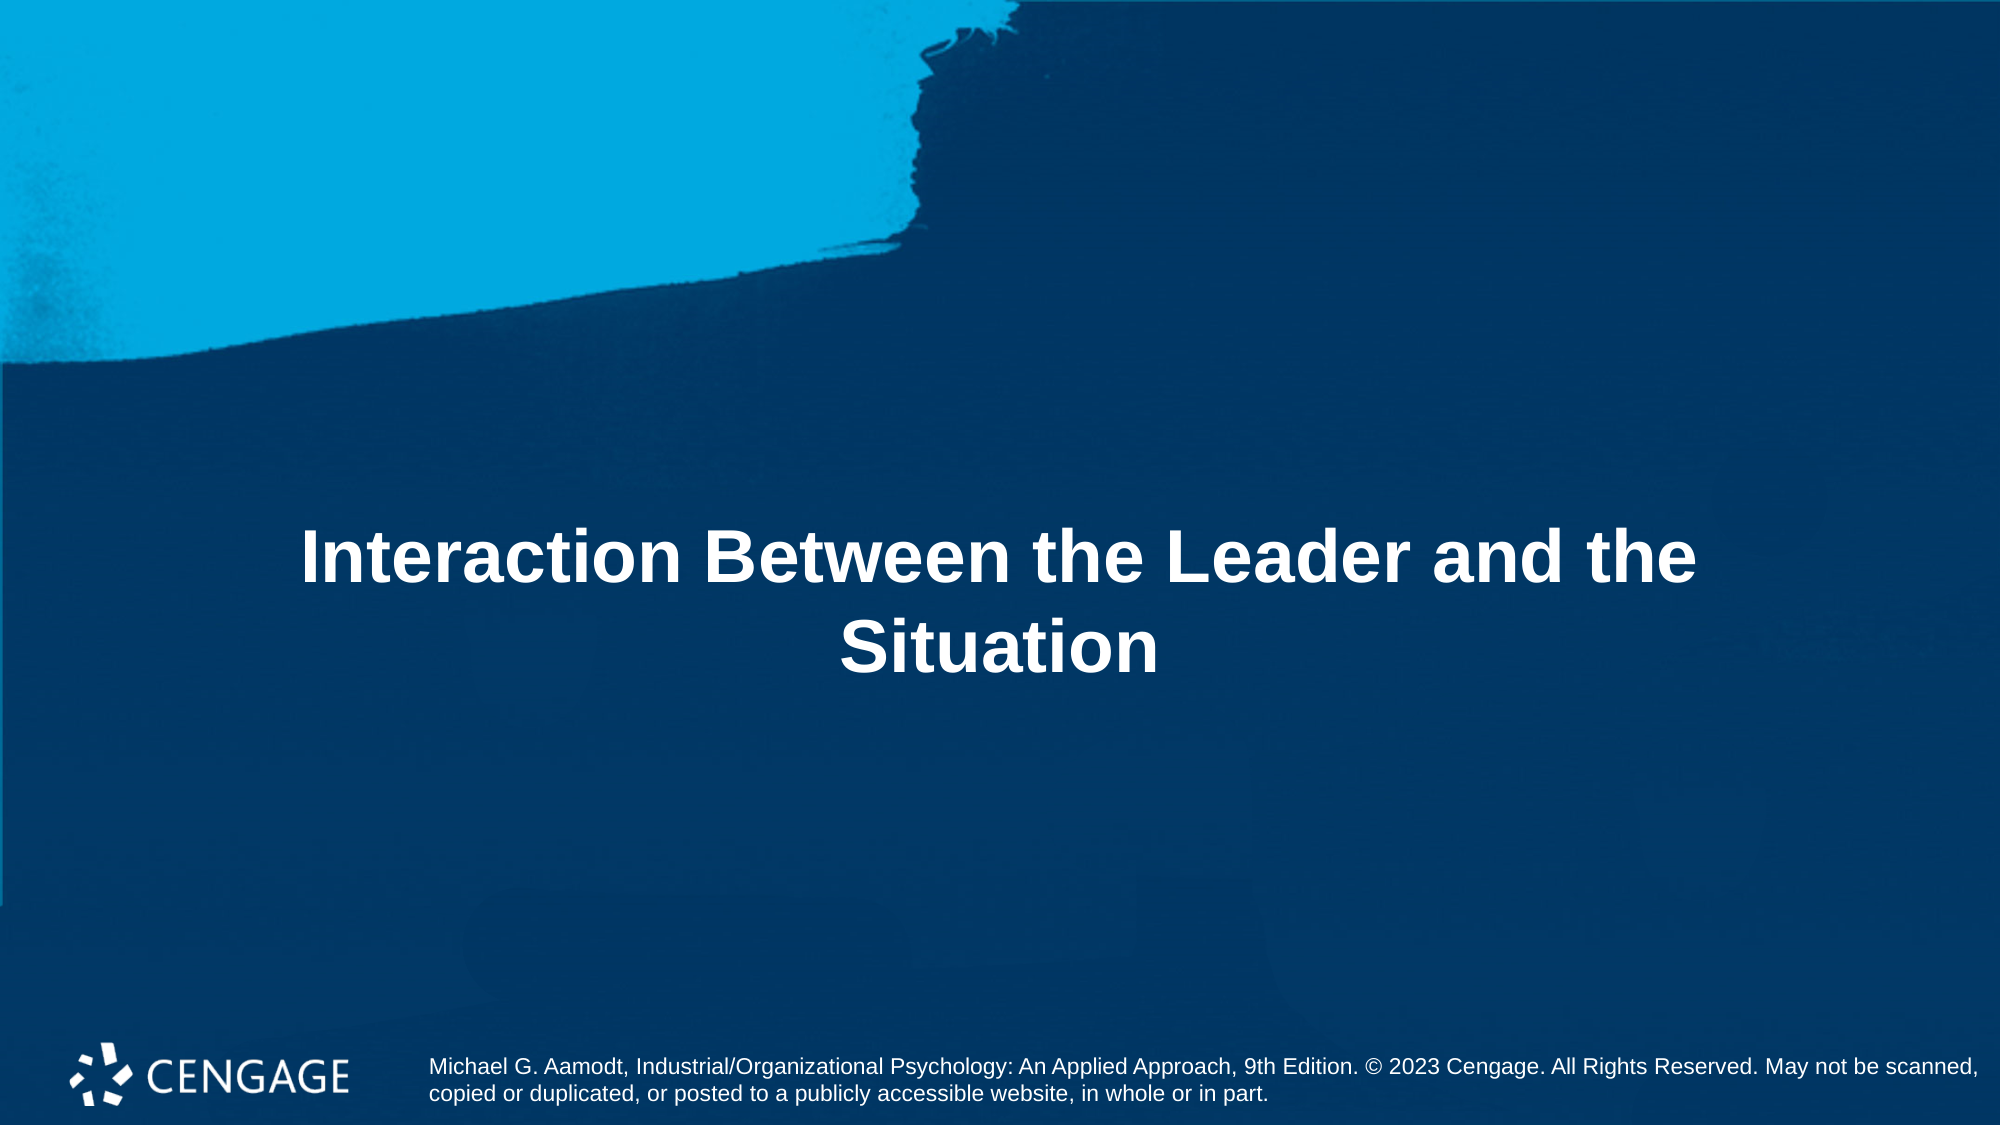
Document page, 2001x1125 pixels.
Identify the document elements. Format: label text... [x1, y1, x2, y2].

picture [0, 2, 2000, 1125]
title Interaction Between the Leader and the Situation [137, 507, 1863, 687]
picture [925, 43, 946, 52]
